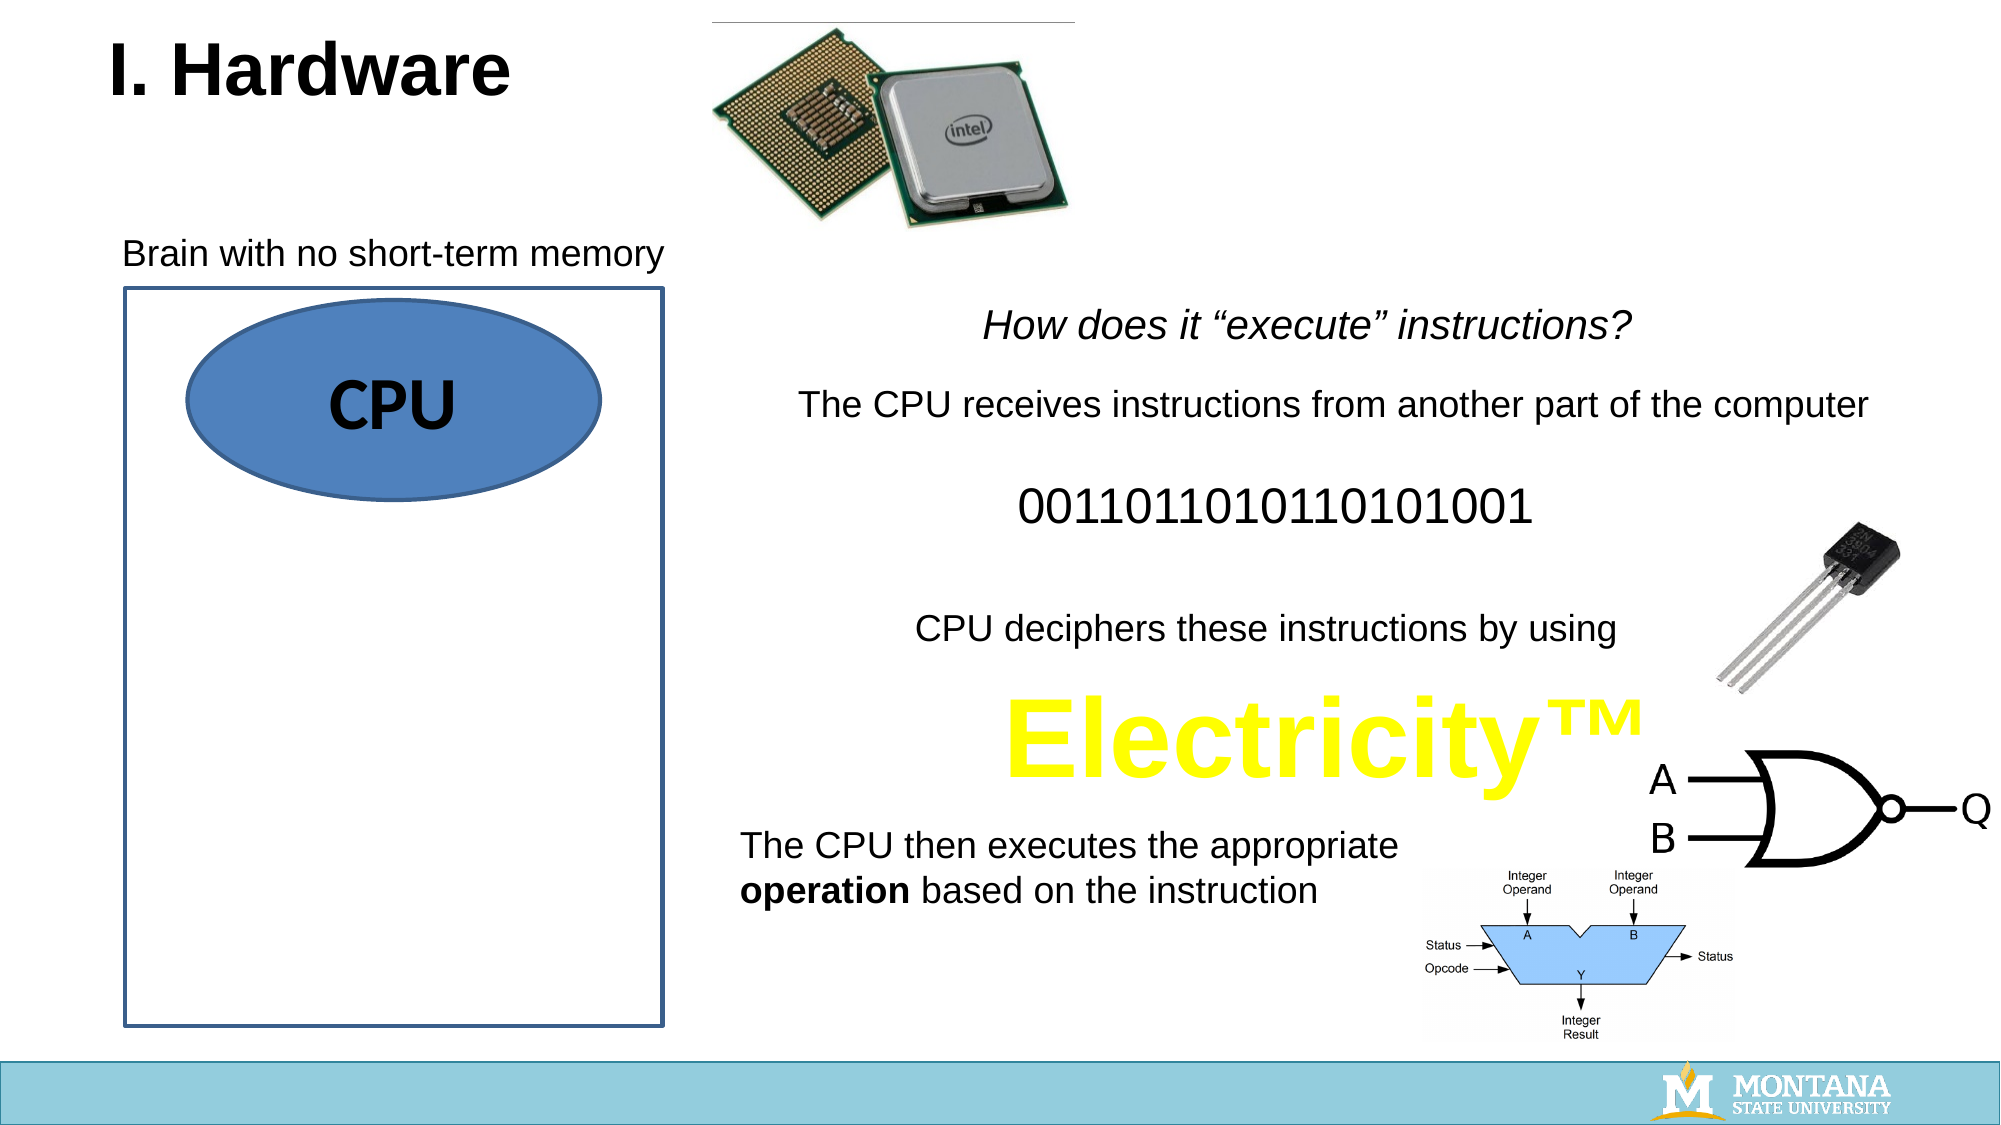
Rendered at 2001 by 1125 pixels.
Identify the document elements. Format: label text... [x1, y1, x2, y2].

text_box The CPU then executes the appropriate operation based on the instruction [724, 814, 1579, 919]
text_box How does it “execute” instructions? [967, 290, 1648, 356]
text_box Brain with no short-term memory [107, 221, 681, 282]
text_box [0, 1060, 1647, 1125]
text_box 0011011010110101001 [1002, 466, 1628, 541]
text_box CPU deciphers these instructions by using [900, 597, 1663, 702]
text_box I. Hardware [93, 13, 1525, 119]
picture [1649, 1060, 1892, 1122]
picture [1421, 734, 1997, 1042]
text_box The CPU receives instructions from another part of the computer [783, 372, 1885, 433]
text_box [123, 286, 665, 1028]
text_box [1892, 1060, 2000, 1125]
picture [711, 22, 1075, 233]
text_box Electricity™ [970, 657, 1688, 808]
picture [1715, 520, 1901, 695]
